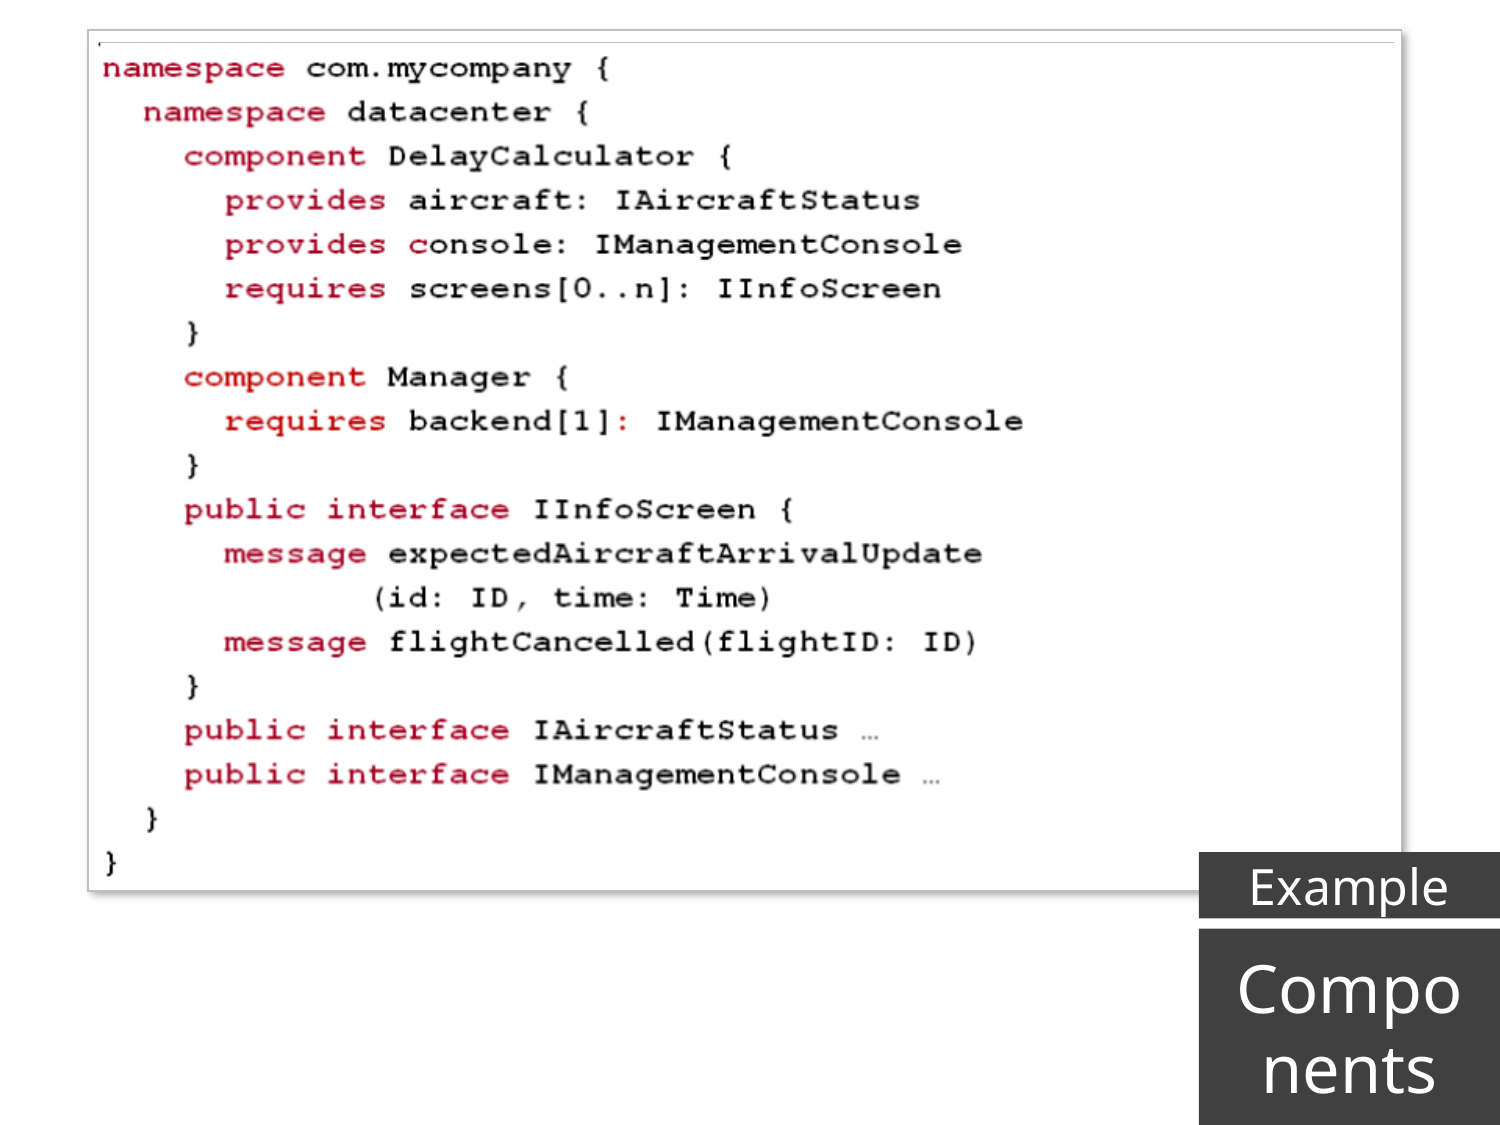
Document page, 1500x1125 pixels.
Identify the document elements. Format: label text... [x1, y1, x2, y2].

text_box Example [1197, 850, 1500, 921]
text_box Compo nents [1197, 927, 1500, 1125]
picture [88, 30, 1402, 891]
